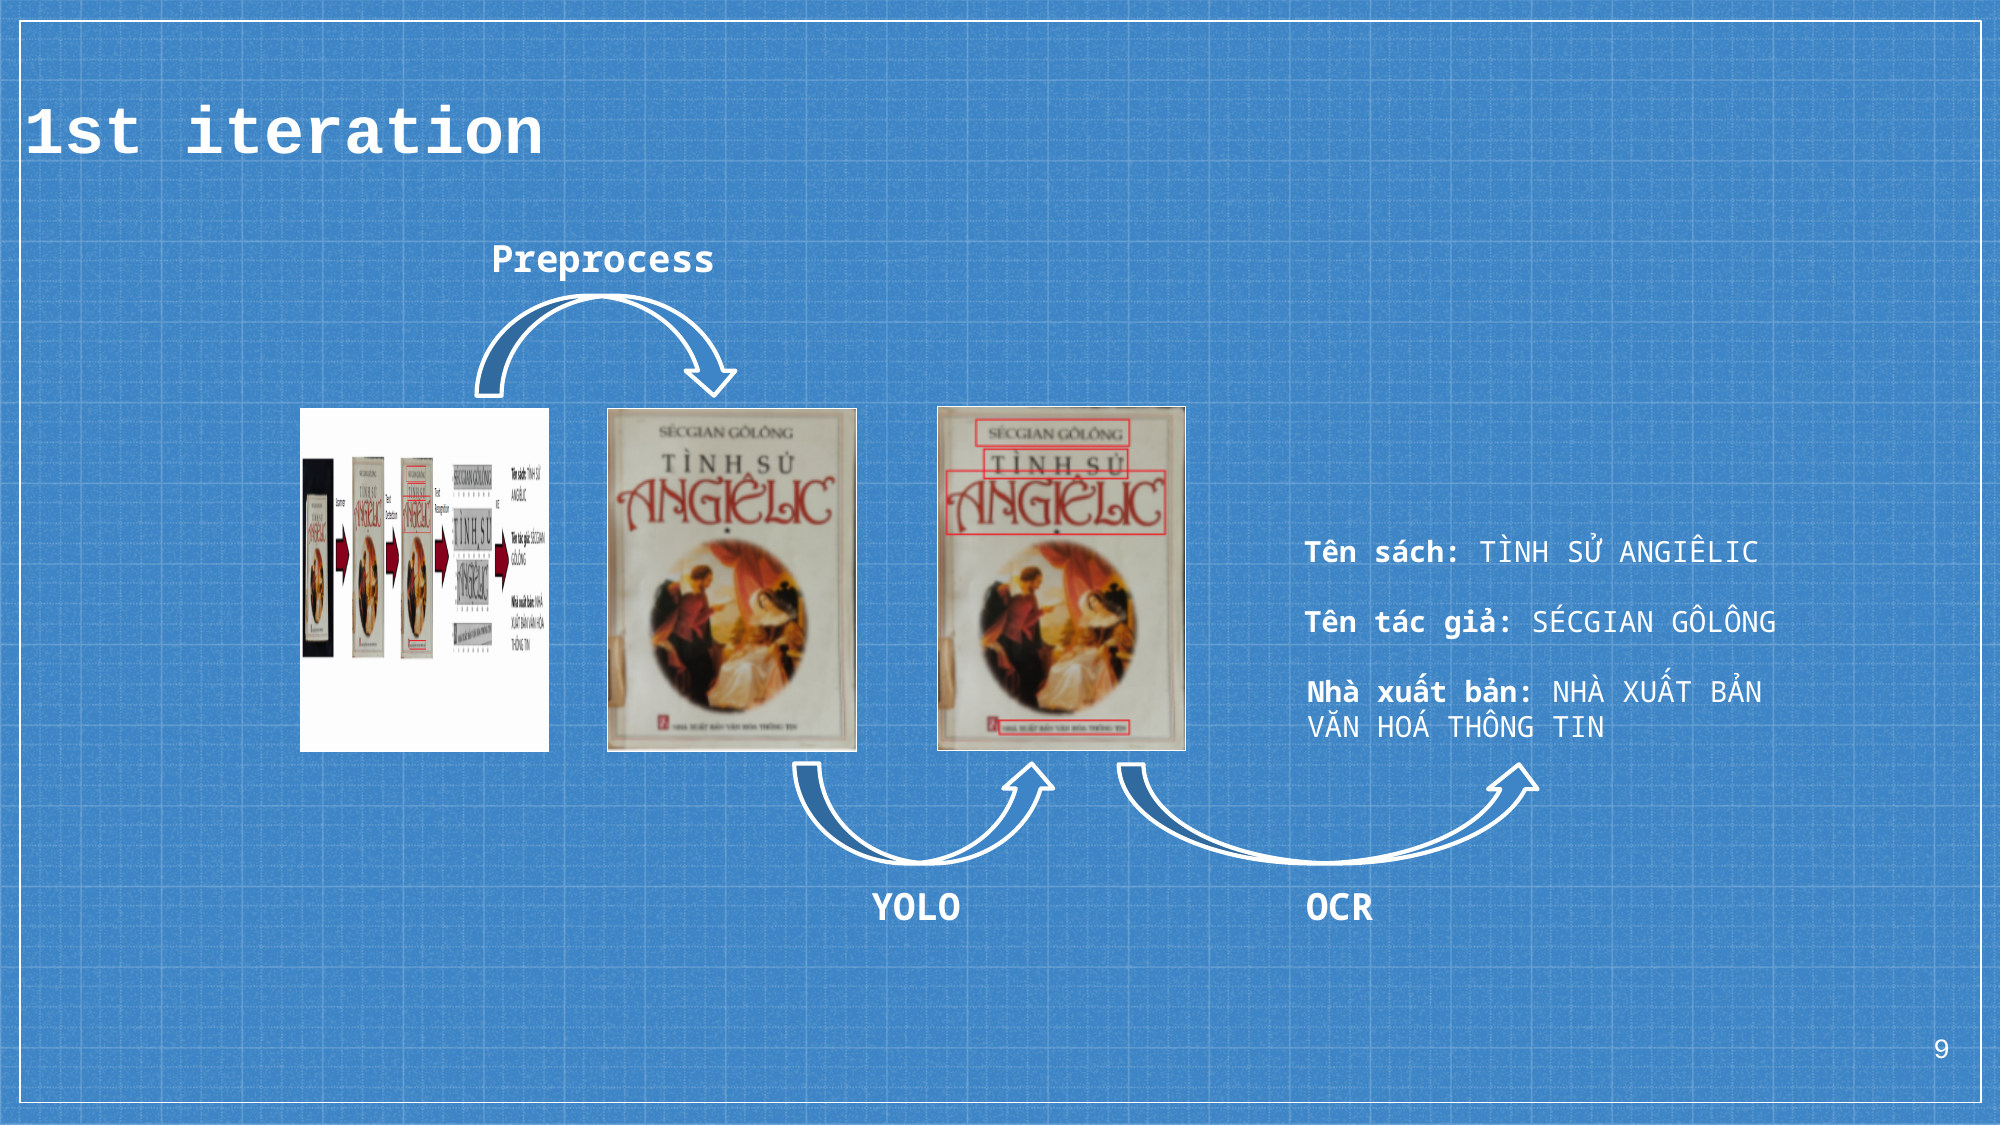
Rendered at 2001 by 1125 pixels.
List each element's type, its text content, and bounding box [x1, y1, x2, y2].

text_box Tên tác giả: SÉCGIAN GÔLÔNG [1289, 595, 1792, 646]
picture [0, 0, 2000, 1125]
text_box Preprocess [476, 227, 732, 288]
text_box 1st iteration [9, 79, 560, 175]
text_box YOLO [856, 875, 977, 935]
slide_number 9 [1864, 1015, 1966, 1079]
text_box [792, 761, 1056, 866]
text_box Nhà xuất bản: NHÀ XUẤT BẢN VĂN HOÁ THÔNG TIN [1292, 666, 1795, 751]
text_box Tên sách: TÌNH SỬ ANGIÊLIC [1289, 525, 1775, 576]
text_box OCR [1291, 875, 1389, 935]
text_box [474, 293, 738, 398]
text_box [1116, 762, 1540, 866]
